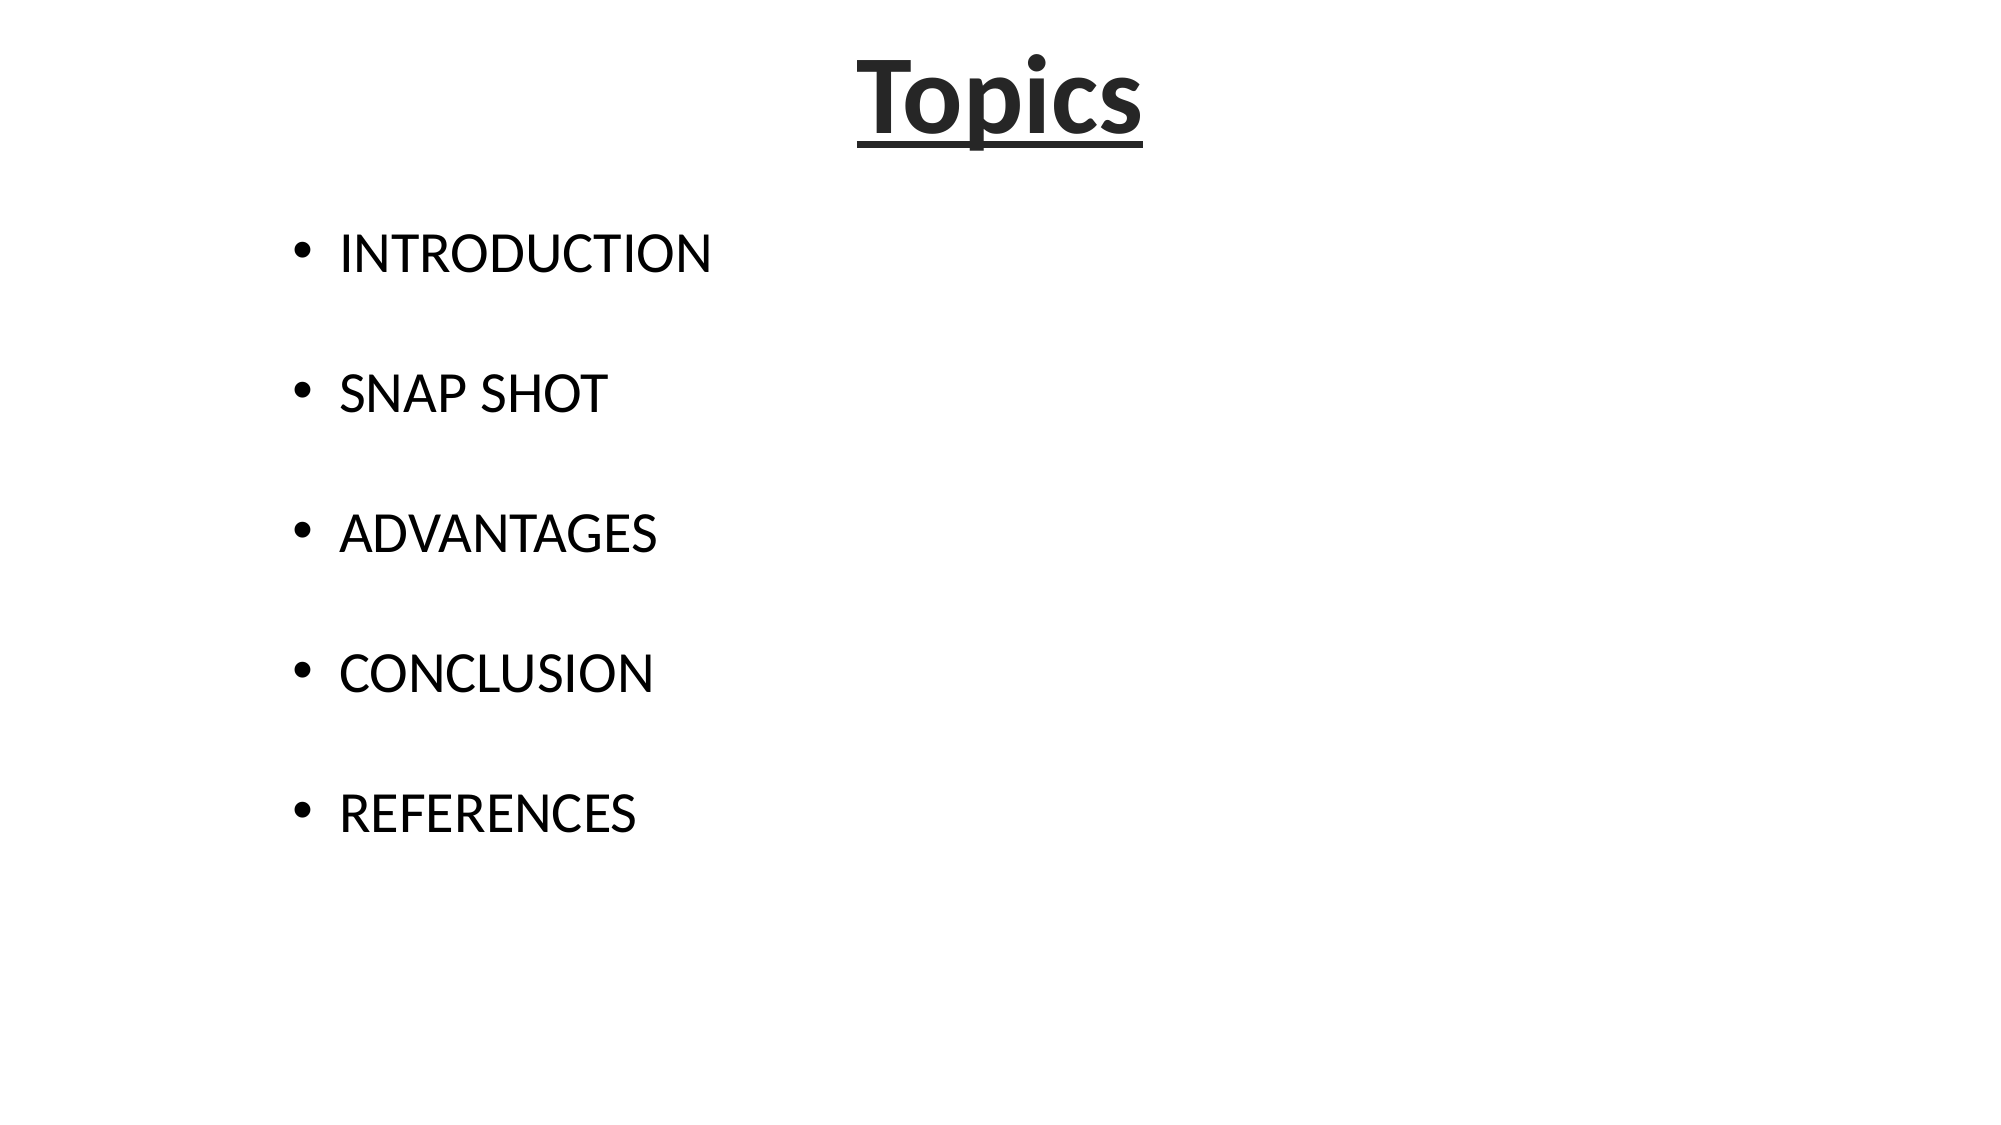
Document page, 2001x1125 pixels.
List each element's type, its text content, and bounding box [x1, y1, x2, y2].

text_box Topics [738, 13, 1262, 164]
text_box INTRODUCTION SNAP SHOT ADVANTAGES CONCLUSION REFERENCES [277, 206, 1723, 897]
